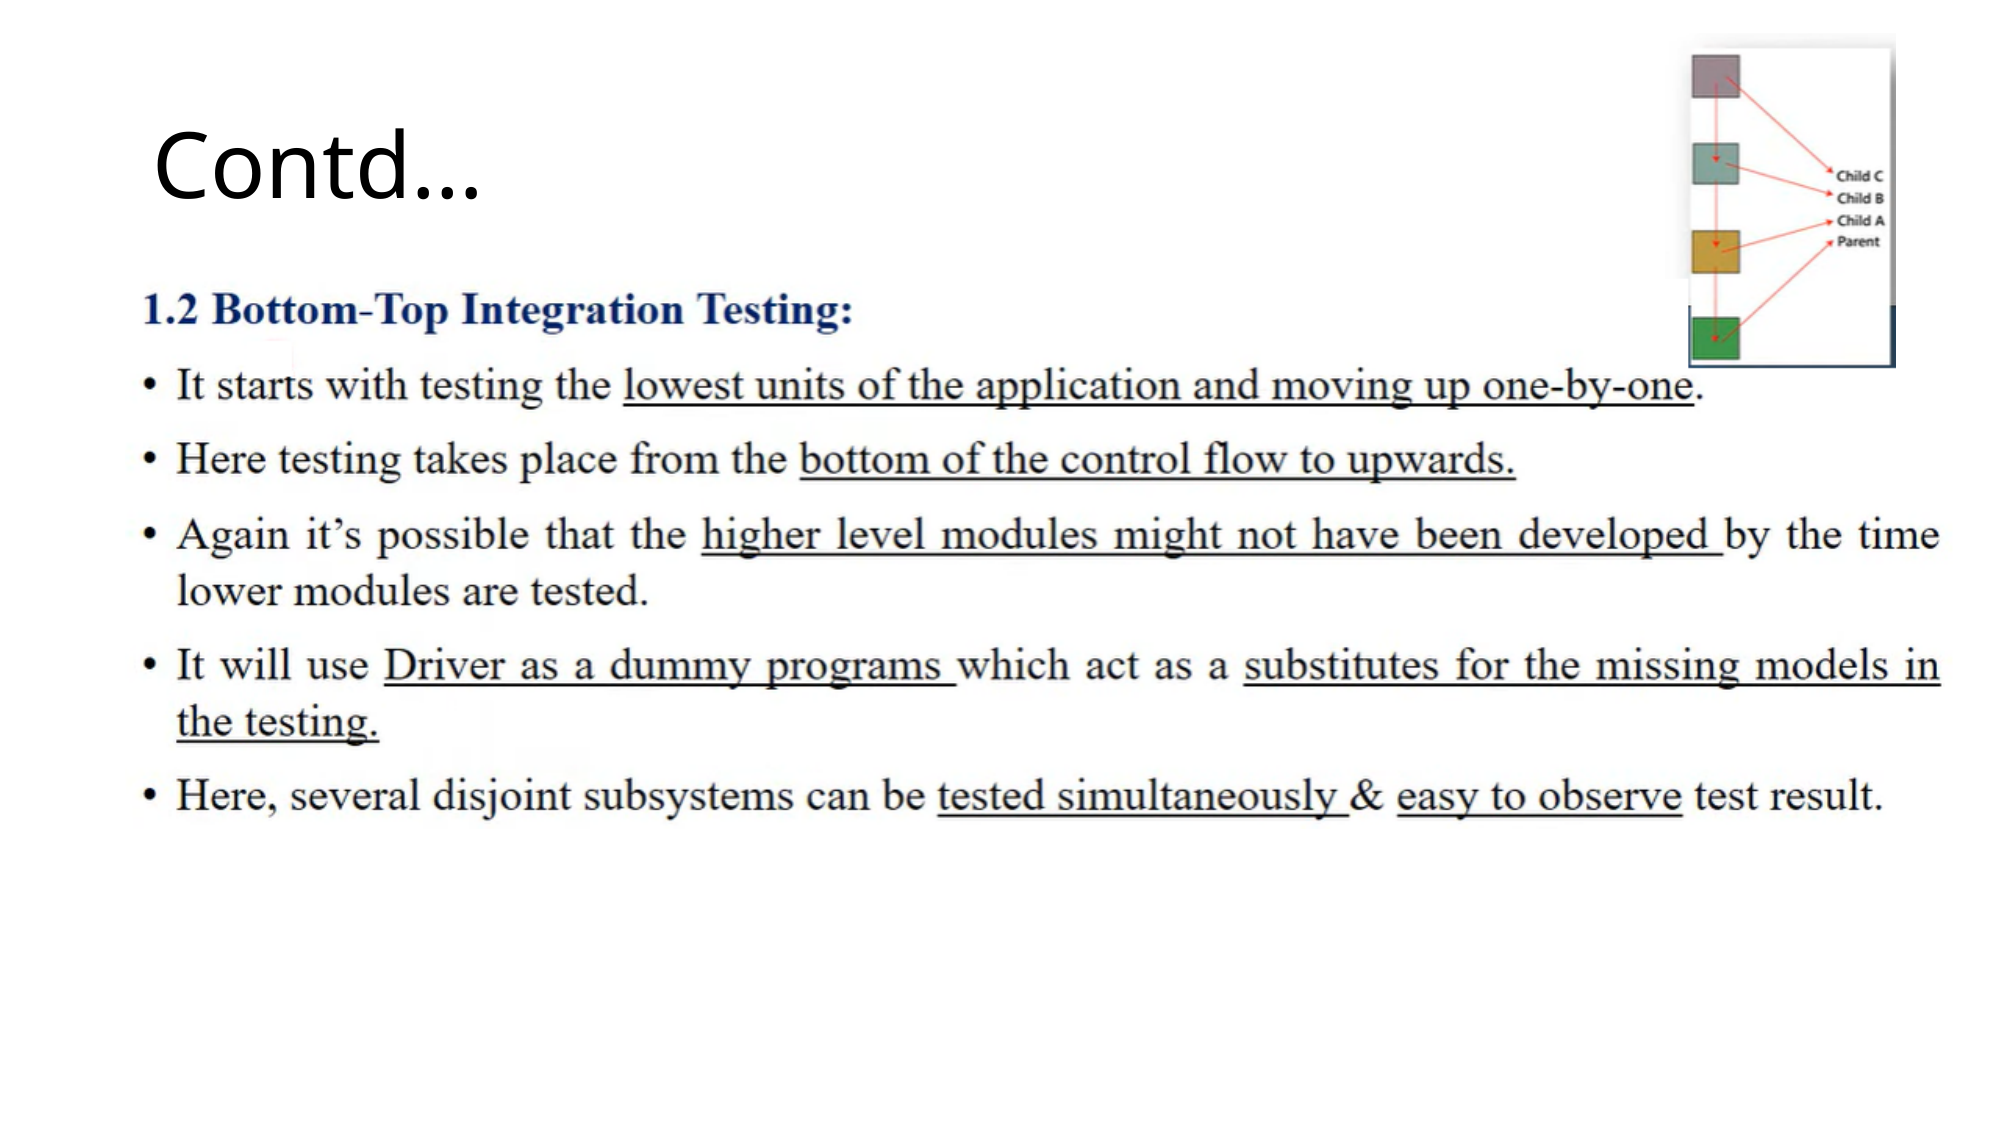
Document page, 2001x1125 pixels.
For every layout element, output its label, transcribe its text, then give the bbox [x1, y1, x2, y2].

picture [125, 33, 1987, 829]
title Contd… [137, 59, 1665, 277]
